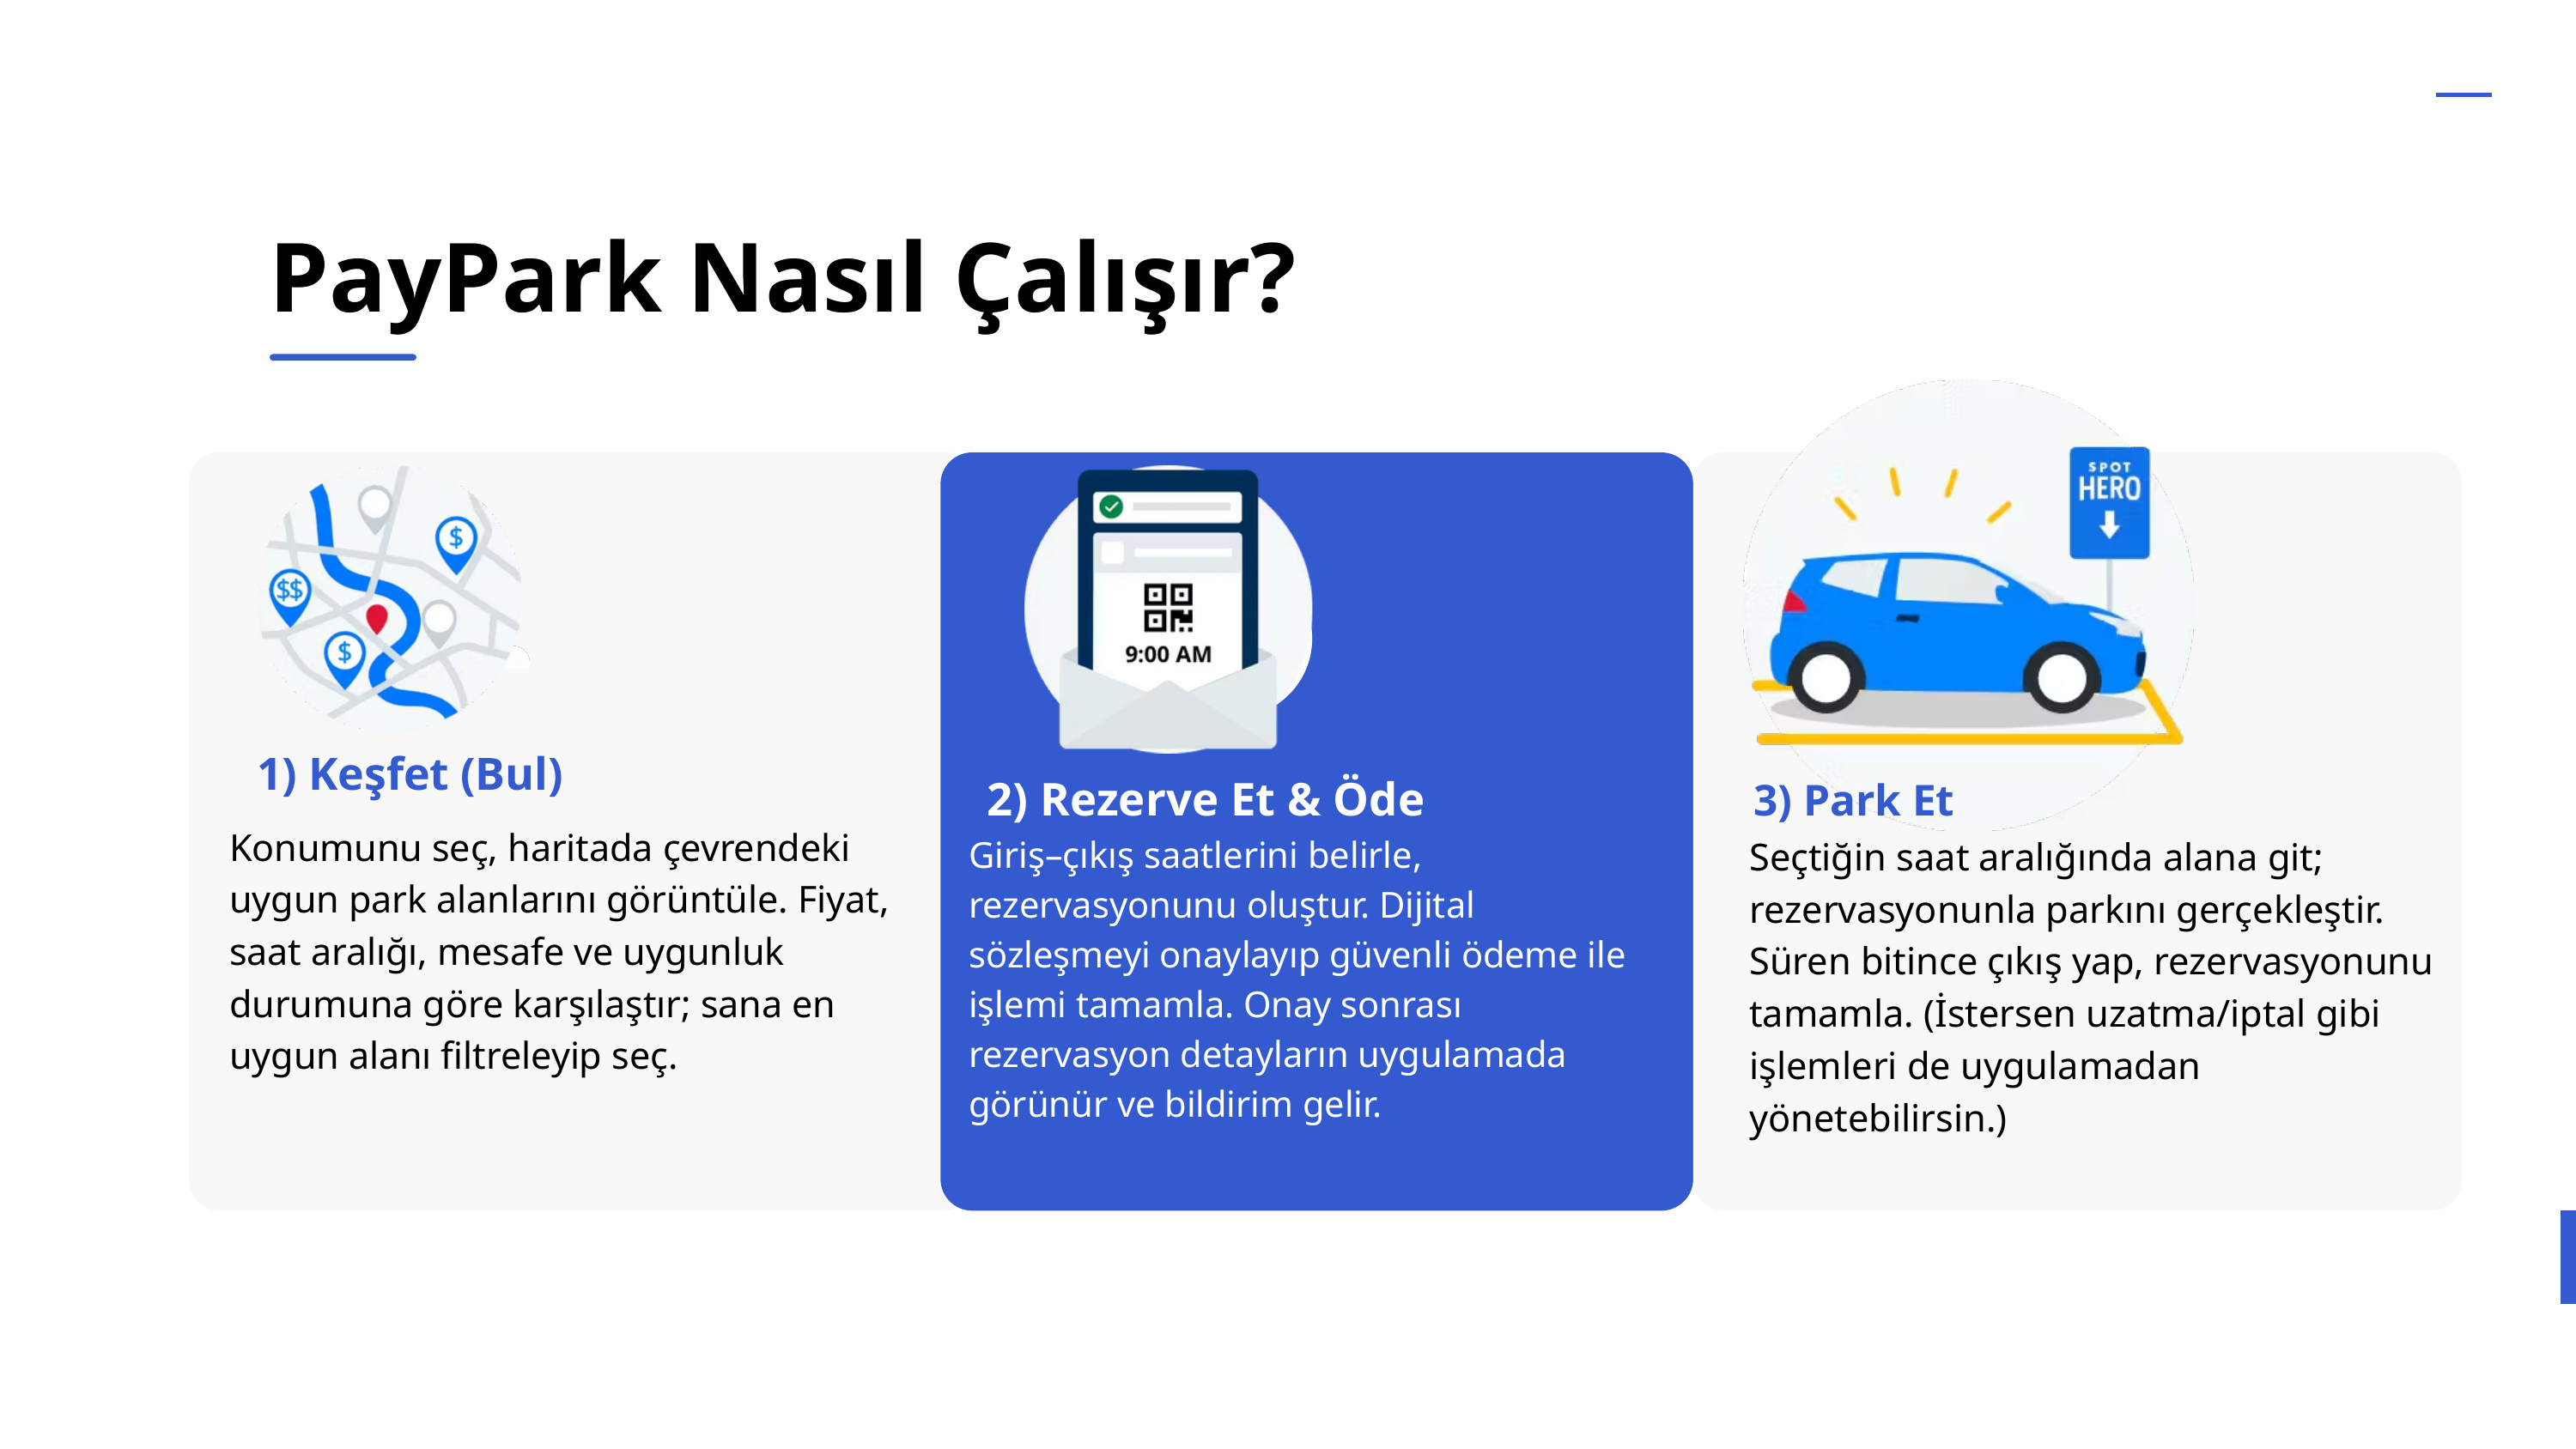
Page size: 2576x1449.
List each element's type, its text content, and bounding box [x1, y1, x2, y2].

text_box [940, 452, 1691, 1211]
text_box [2435, 92, 2493, 97]
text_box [269, 354, 417, 361]
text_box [1692, 452, 2463, 1211]
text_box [1153, 559, 1313, 718]
text_box [1742, 379, 2195, 450]
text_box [189, 452, 939, 1211]
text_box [2560, 1210, 2576, 1304]
text_box PayPark Nasıl Çalışır? [270, 219, 1401, 331]
